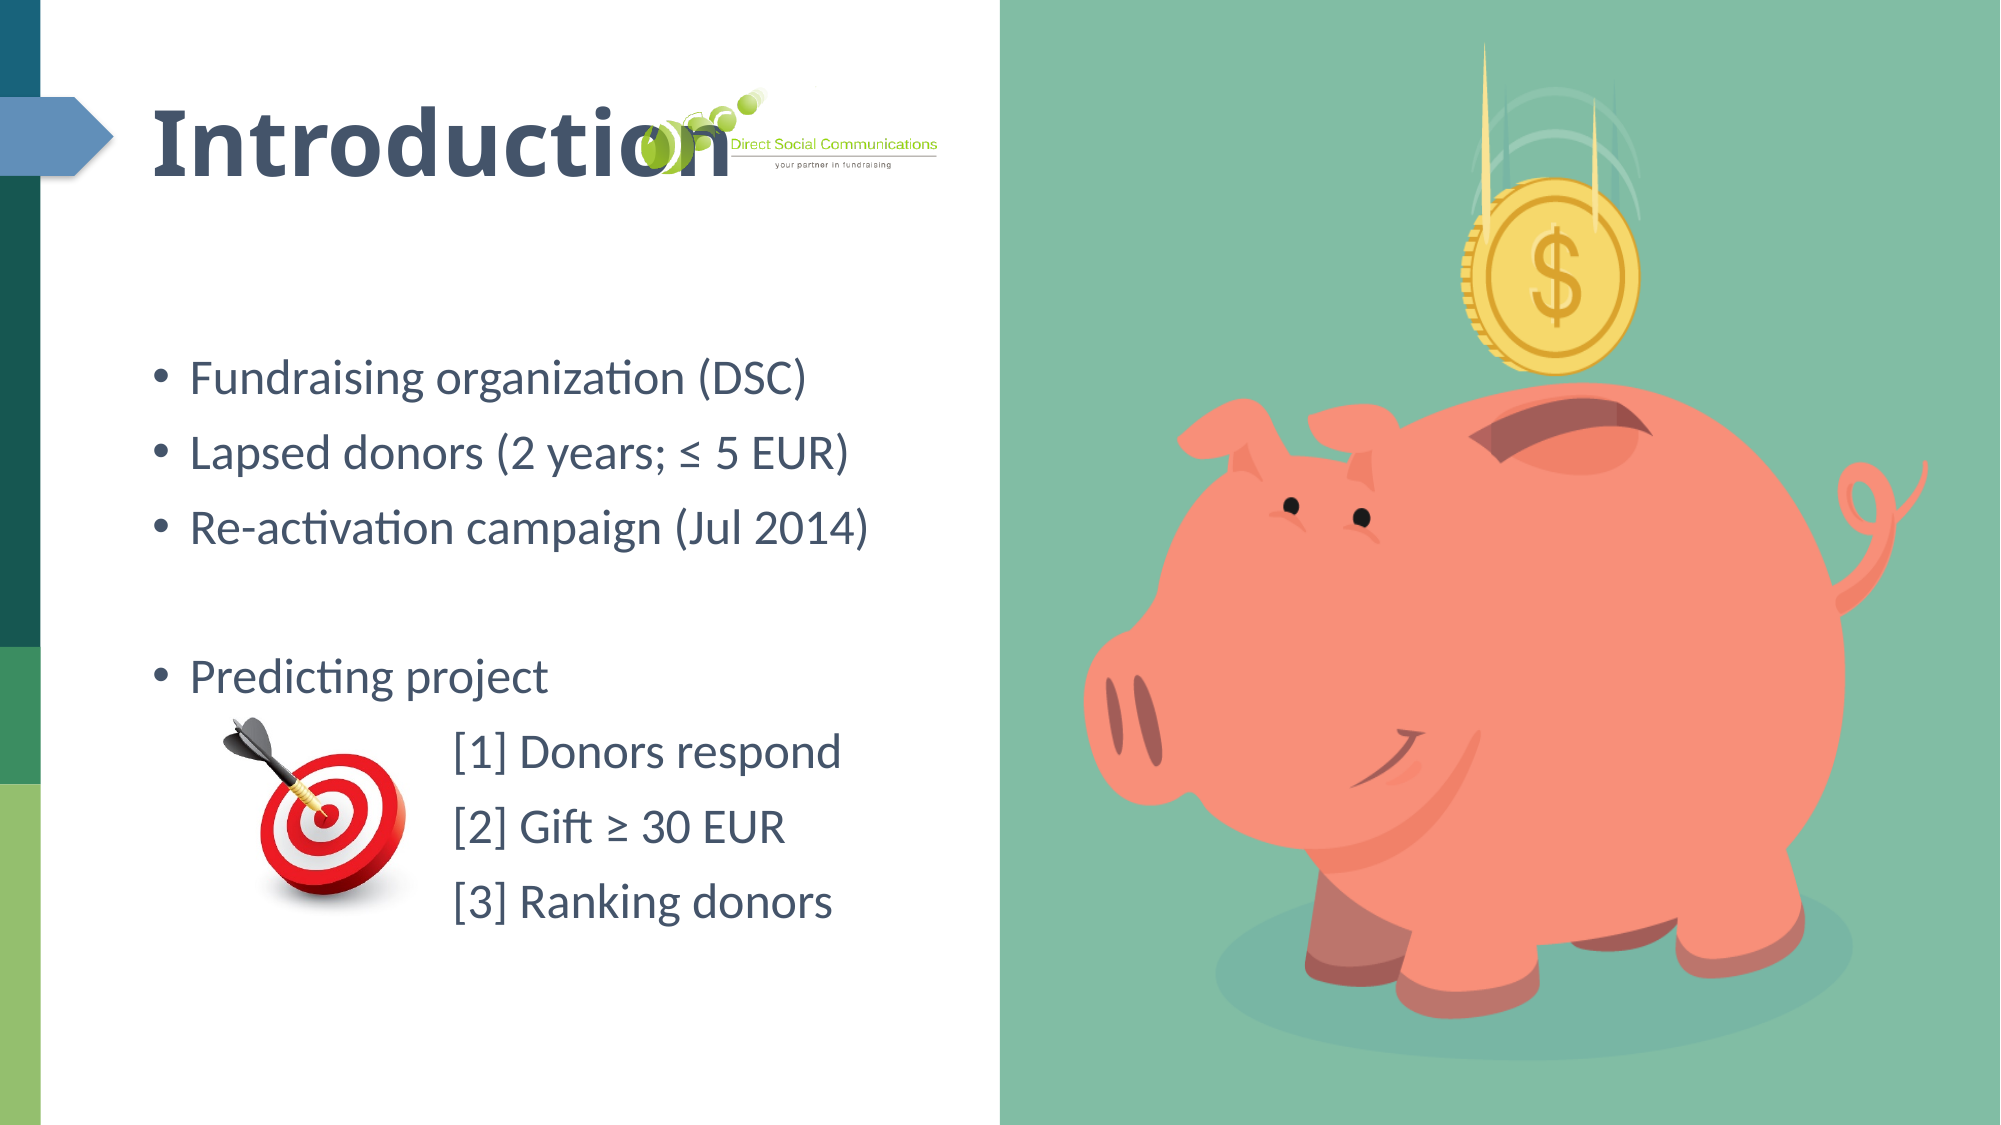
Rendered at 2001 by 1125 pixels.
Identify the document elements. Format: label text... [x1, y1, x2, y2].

picture [223, 717, 424, 918]
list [999, 0, 2000, 1125]
text_box Fundraising organization (DSC) Lapsed donors (2 years; ≤ 5 EUR) Re-activation campaign (Jul 2014) Predicting project [1] Donors respond [2] Gift ≥ 30 EUR [3] Ranking donors [137, 263, 972, 1014]
title Introduction [137, 59, 999, 234]
picture [639, 86, 943, 177]
